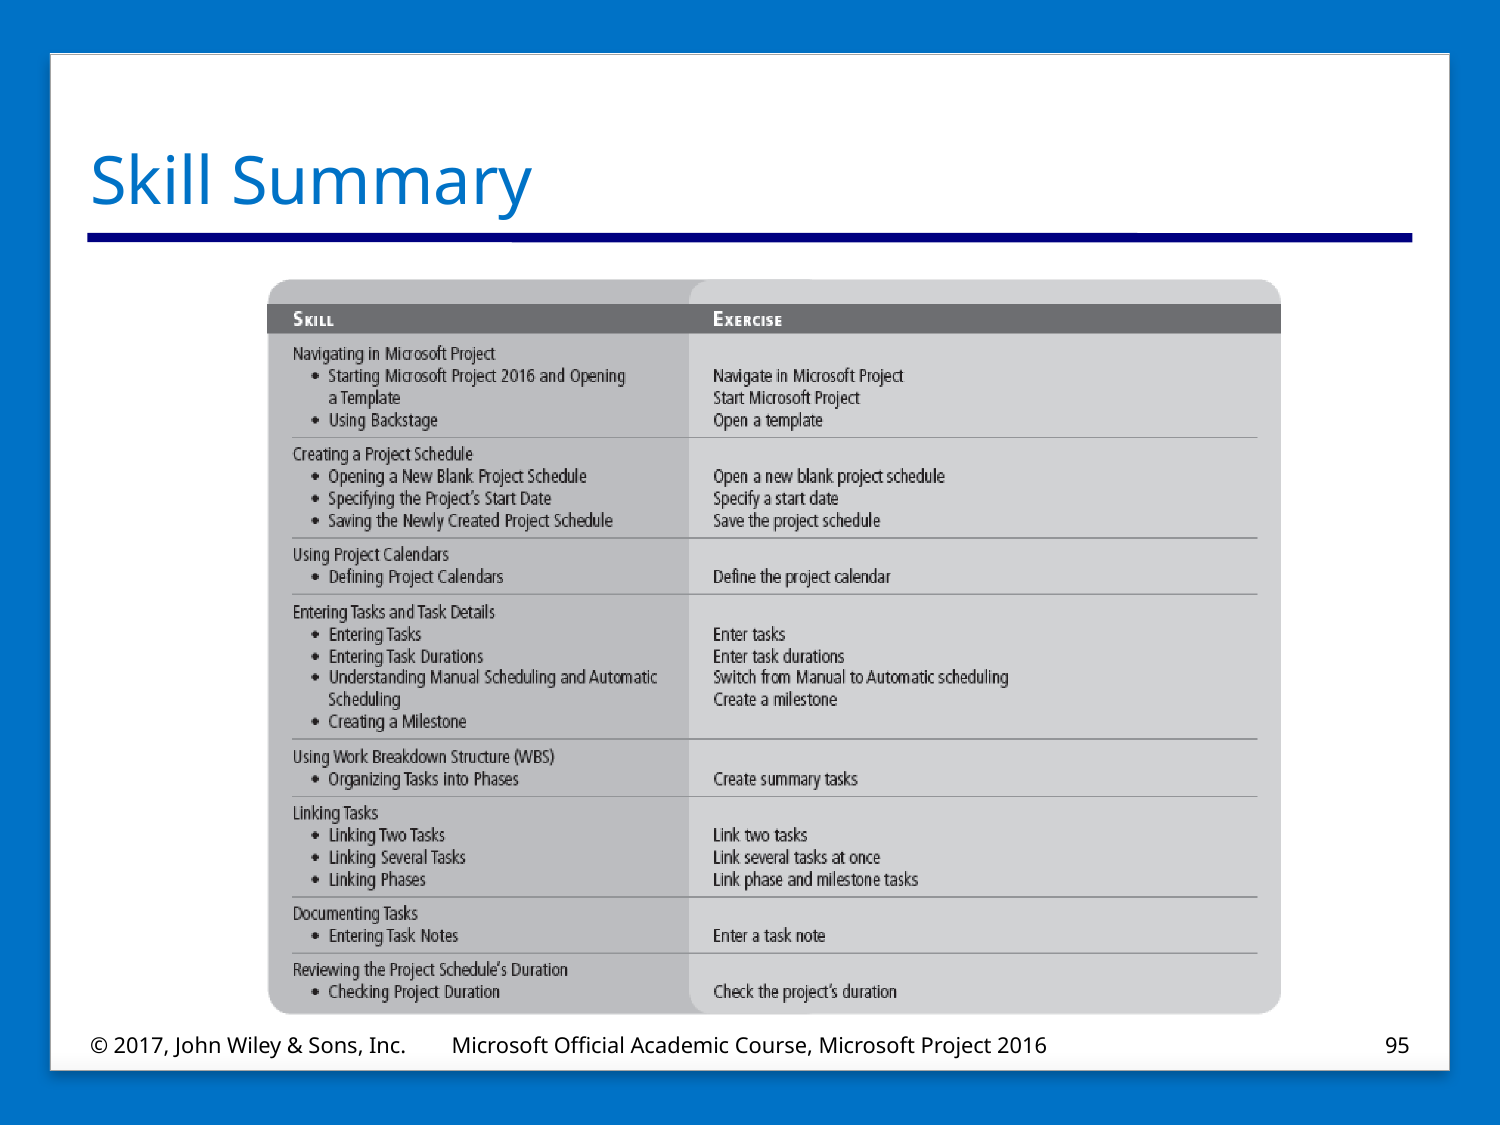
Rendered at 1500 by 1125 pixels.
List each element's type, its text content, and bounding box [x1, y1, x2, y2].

slide_number © 2017, John Wiley & Sons, Inc. [74, 1024, 426, 1103]
picture [249, 274, 1288, 1020]
title Skill Summary [74, 74, 1426, 226]
slide_number 95 [1074, 1024, 1426, 1103]
footer Microsoft Official Academic Course, Microsoft Project 2016 [431, 1029, 1069, 1103]
